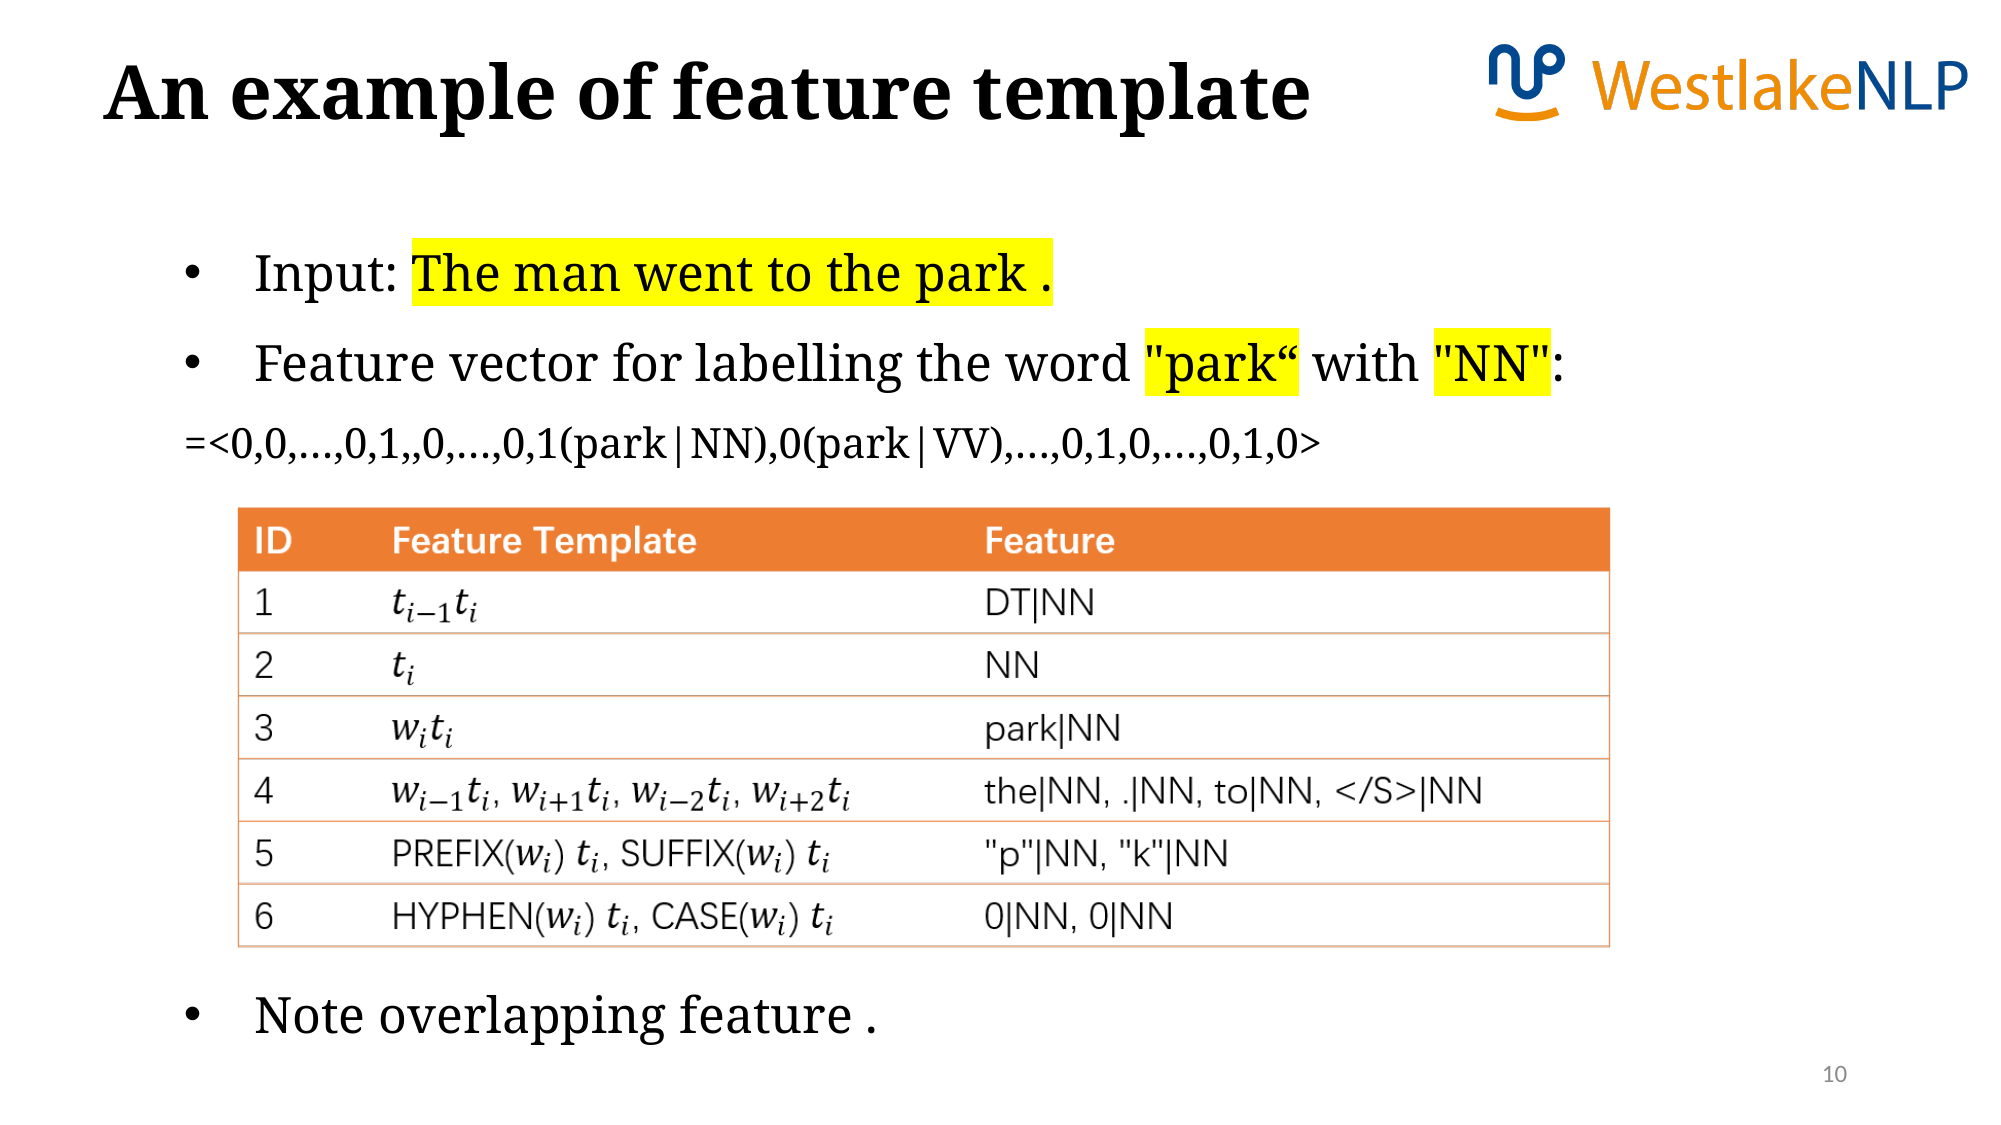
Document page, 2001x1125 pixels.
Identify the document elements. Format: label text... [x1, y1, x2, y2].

picture [237, 504, 1611, 962]
slide_number 10 [1412, 1042, 1863, 1103]
picture [1459, 0, 2000, 170]
text_box An example of feature template [89, 37, 1346, 142]
